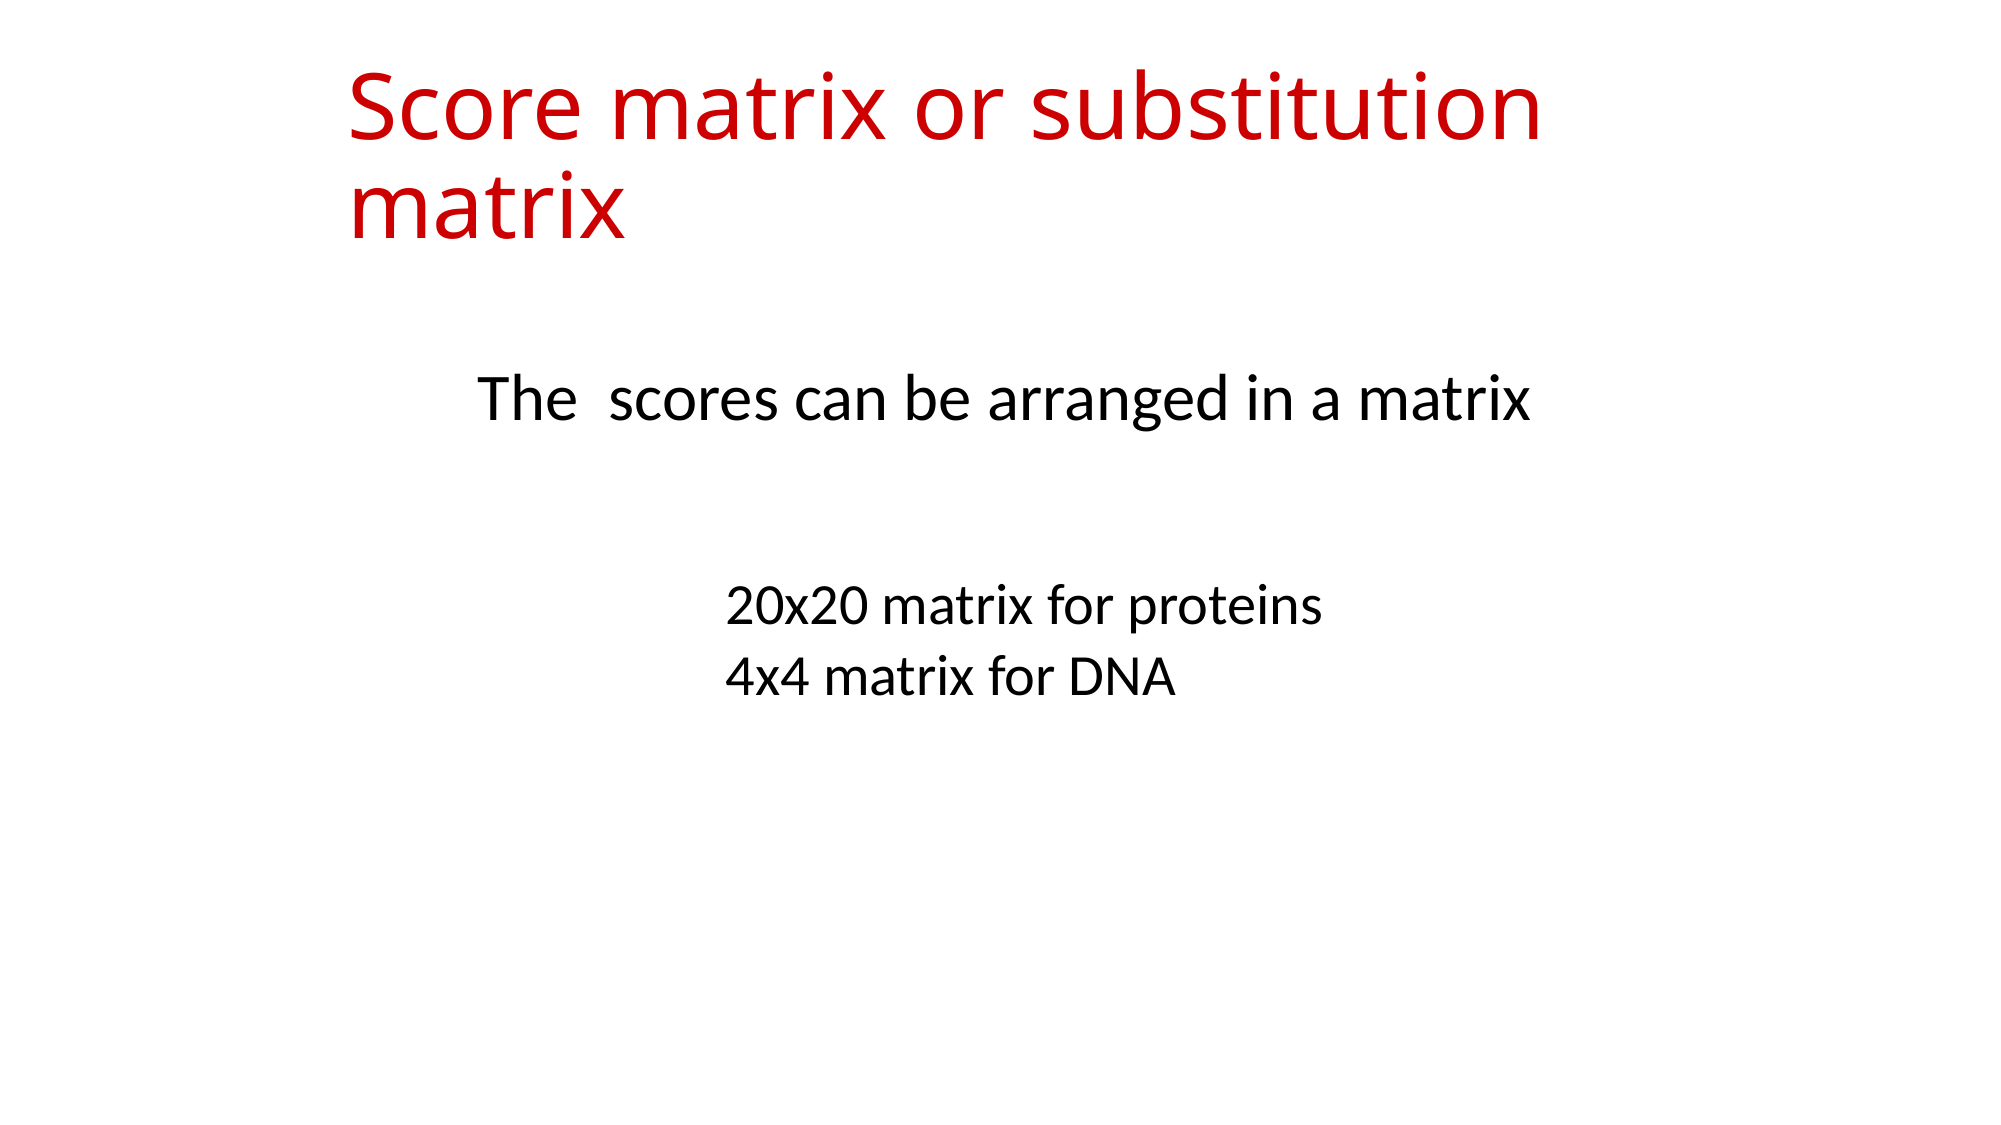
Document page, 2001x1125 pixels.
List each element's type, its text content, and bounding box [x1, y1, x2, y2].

title Score matrix or substitution matrix [332, 50, 1678, 269]
text_box 20x20 matrix for proteins 4x4 matrix for DNA [710, 559, 1339, 714]
